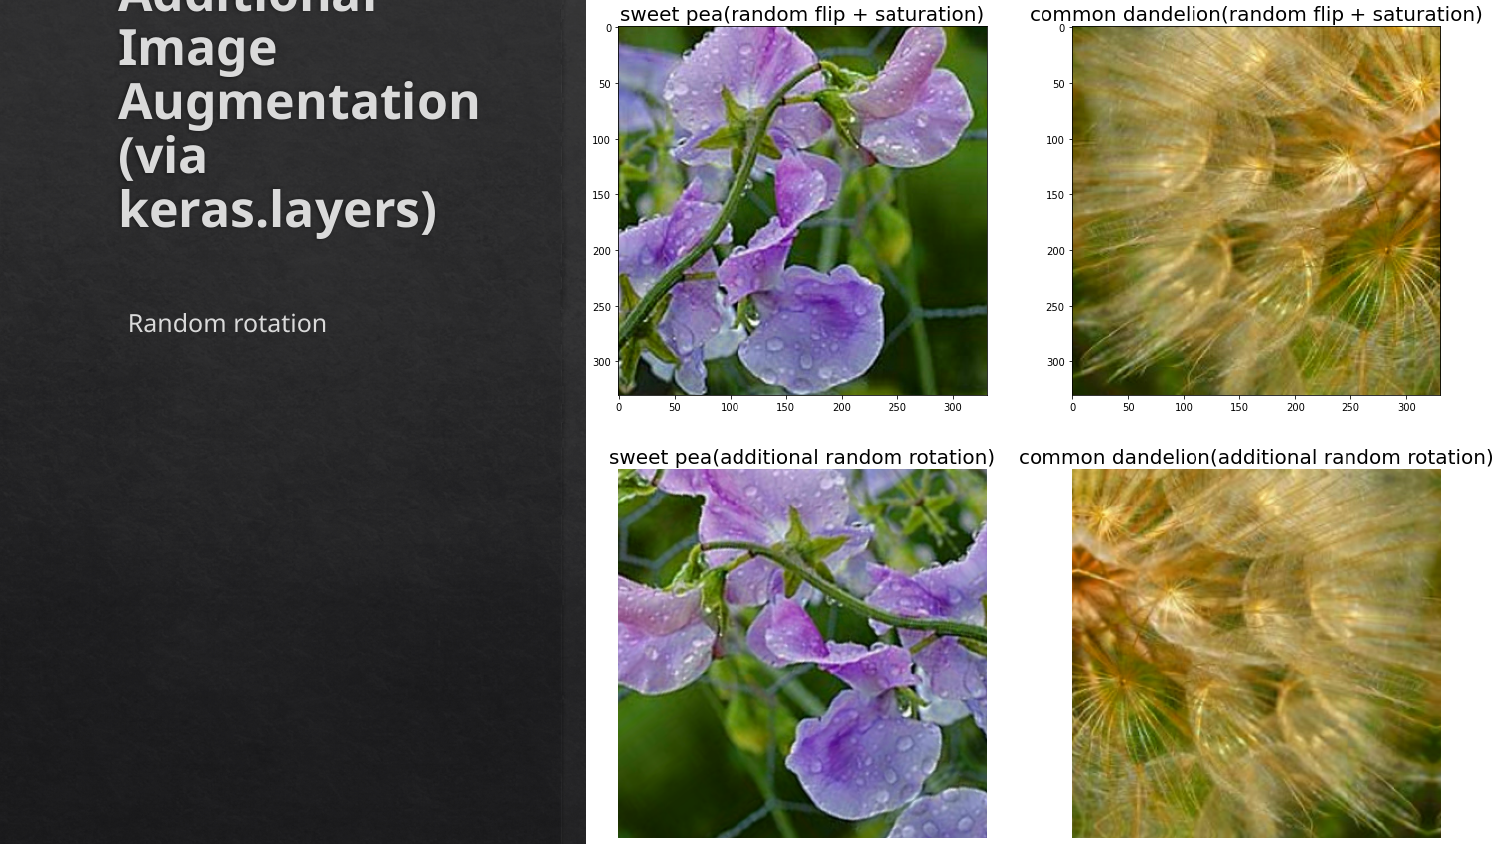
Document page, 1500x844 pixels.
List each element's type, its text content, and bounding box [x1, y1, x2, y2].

title Additional Image Augmentation (via keras.layers) [103, 126, 522, 247]
text_box Random rotation [103, 300, 483, 800]
picture [559, 0, 1500, 844]
